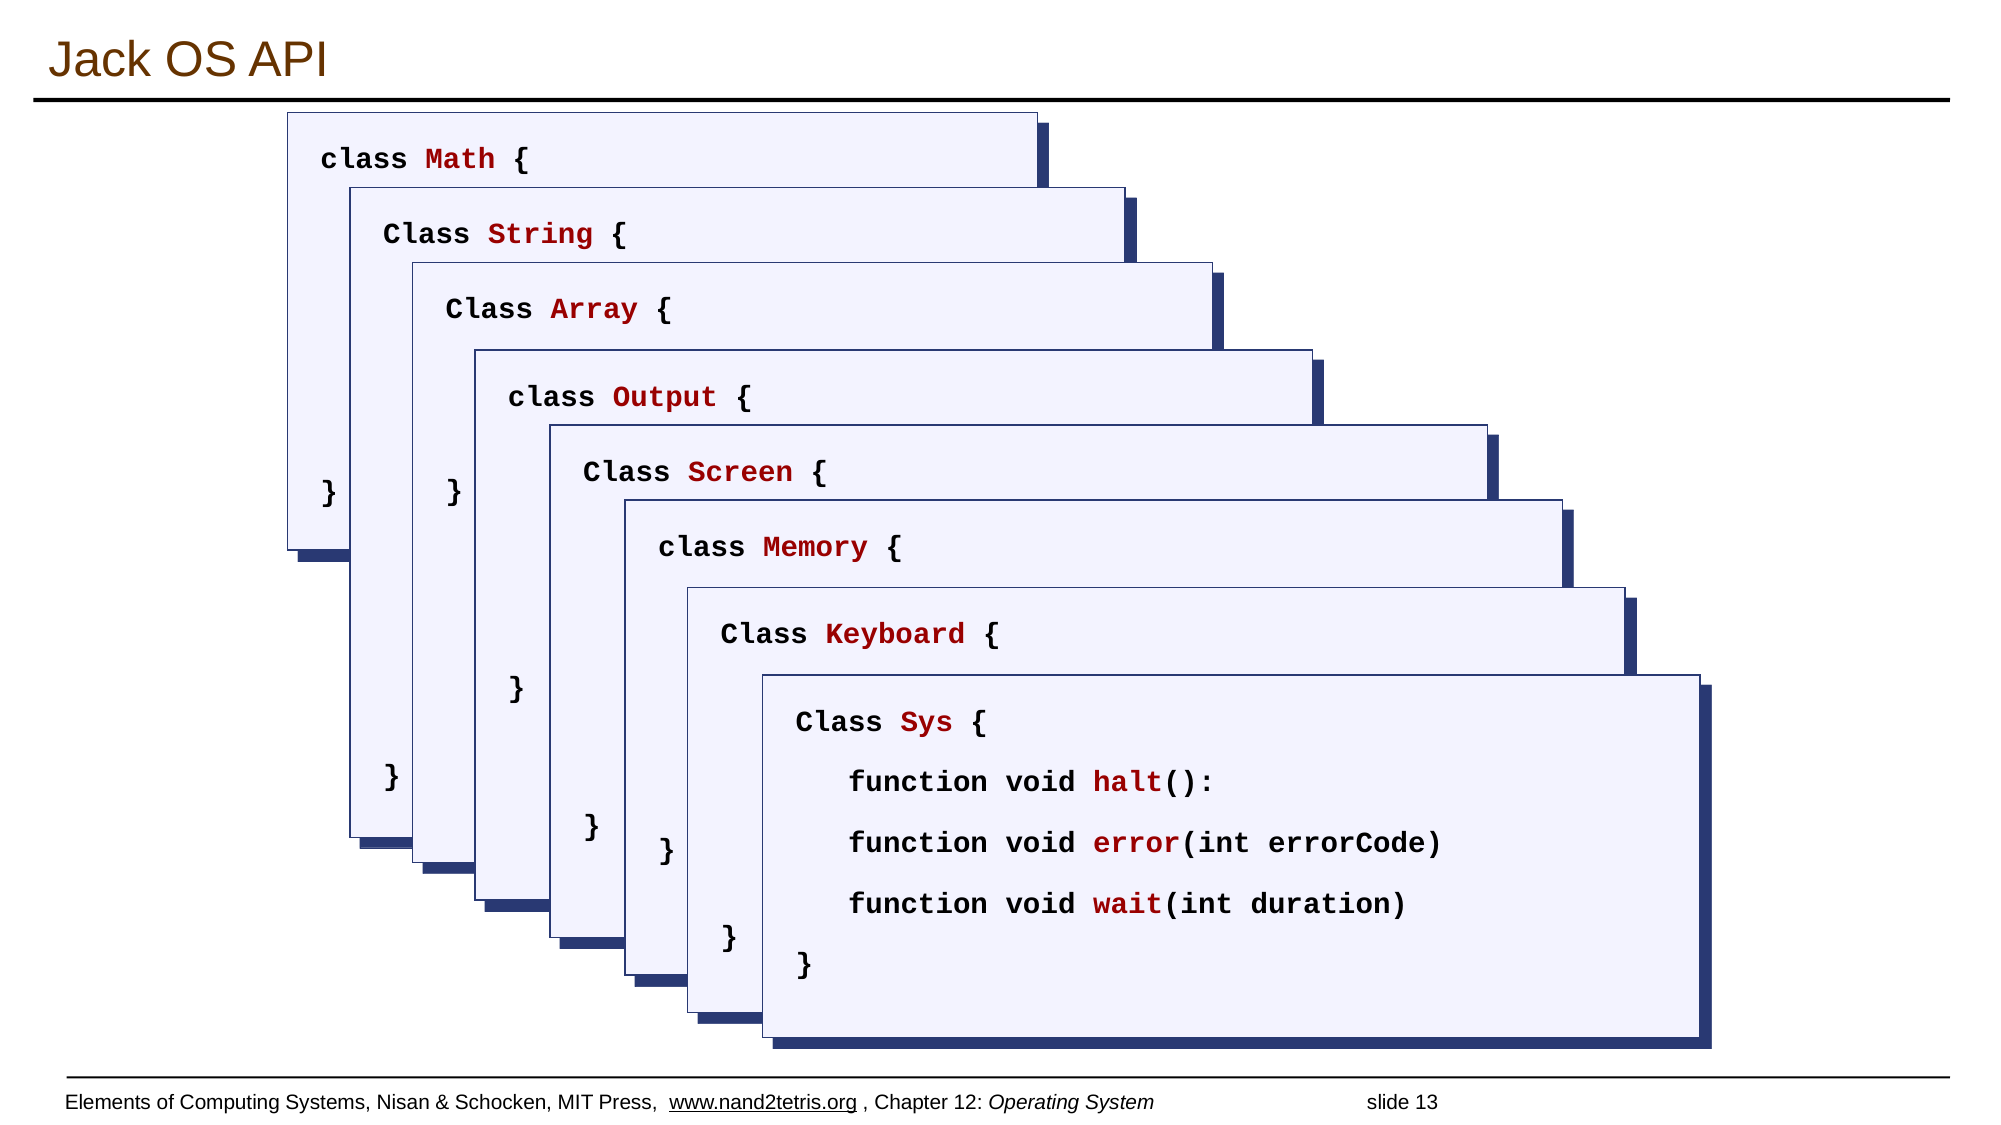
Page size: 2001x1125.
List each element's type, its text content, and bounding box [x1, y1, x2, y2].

text_box class Memory { function int peek(int address) function void poke(int address, int value) function Array alloc(int size) function void deAlloc(Array o) } [624, 500, 1563, 975]
text_box Class String { constructor String new(int maxLength) method void dispose() method int length() method char charAt(int j) method void setCharAt(int j, char c) method String appendChar(char c) method void eraseLastChar() method int intValue() method void setInt(int j) function char backSpace() function char doubleQuote() function char newLine() } [350, 187, 1125, 838]
text_box Class Sys { function void halt(): function void error(int errorCode) function void wait(int duration) } [762, 674, 1700, 1038]
text_box Class Keyboard { function char keyPressed() function char readChar() function String readLine(String message) function int readInt(String message) } [687, 587, 1625, 1013]
text_box class Output { function void moveCursor(int i, int j) function void printChar(char c) function void printString(String s) function void printInt(int i) function void println() function void backSpace() } [474, 350, 1313, 900]
title Jack OS API [33, 12, 1950, 100]
text_box Class Screen { function void clearScreen() function void setColor(boolean b) function void drawPixel(int x, int y) function void drawLine(int x1, int y1, int x2, int y2) function void drawRectangle(int x1, int y1, int x2, int y2) function void drawCircle(int x, int y, int r) } [549, 424, 1488, 938]
text_box class Math { function void init() function int abs(int x) function int multiply(int x, int y) function int divide(int x, int y) function int min(int x, int y) function int max(int x, int y) function int sqrt(int x) } [287, 112, 1038, 550]
text_box Class Array { function Array new(int size) method void dispose() } [412, 262, 1213, 863]
